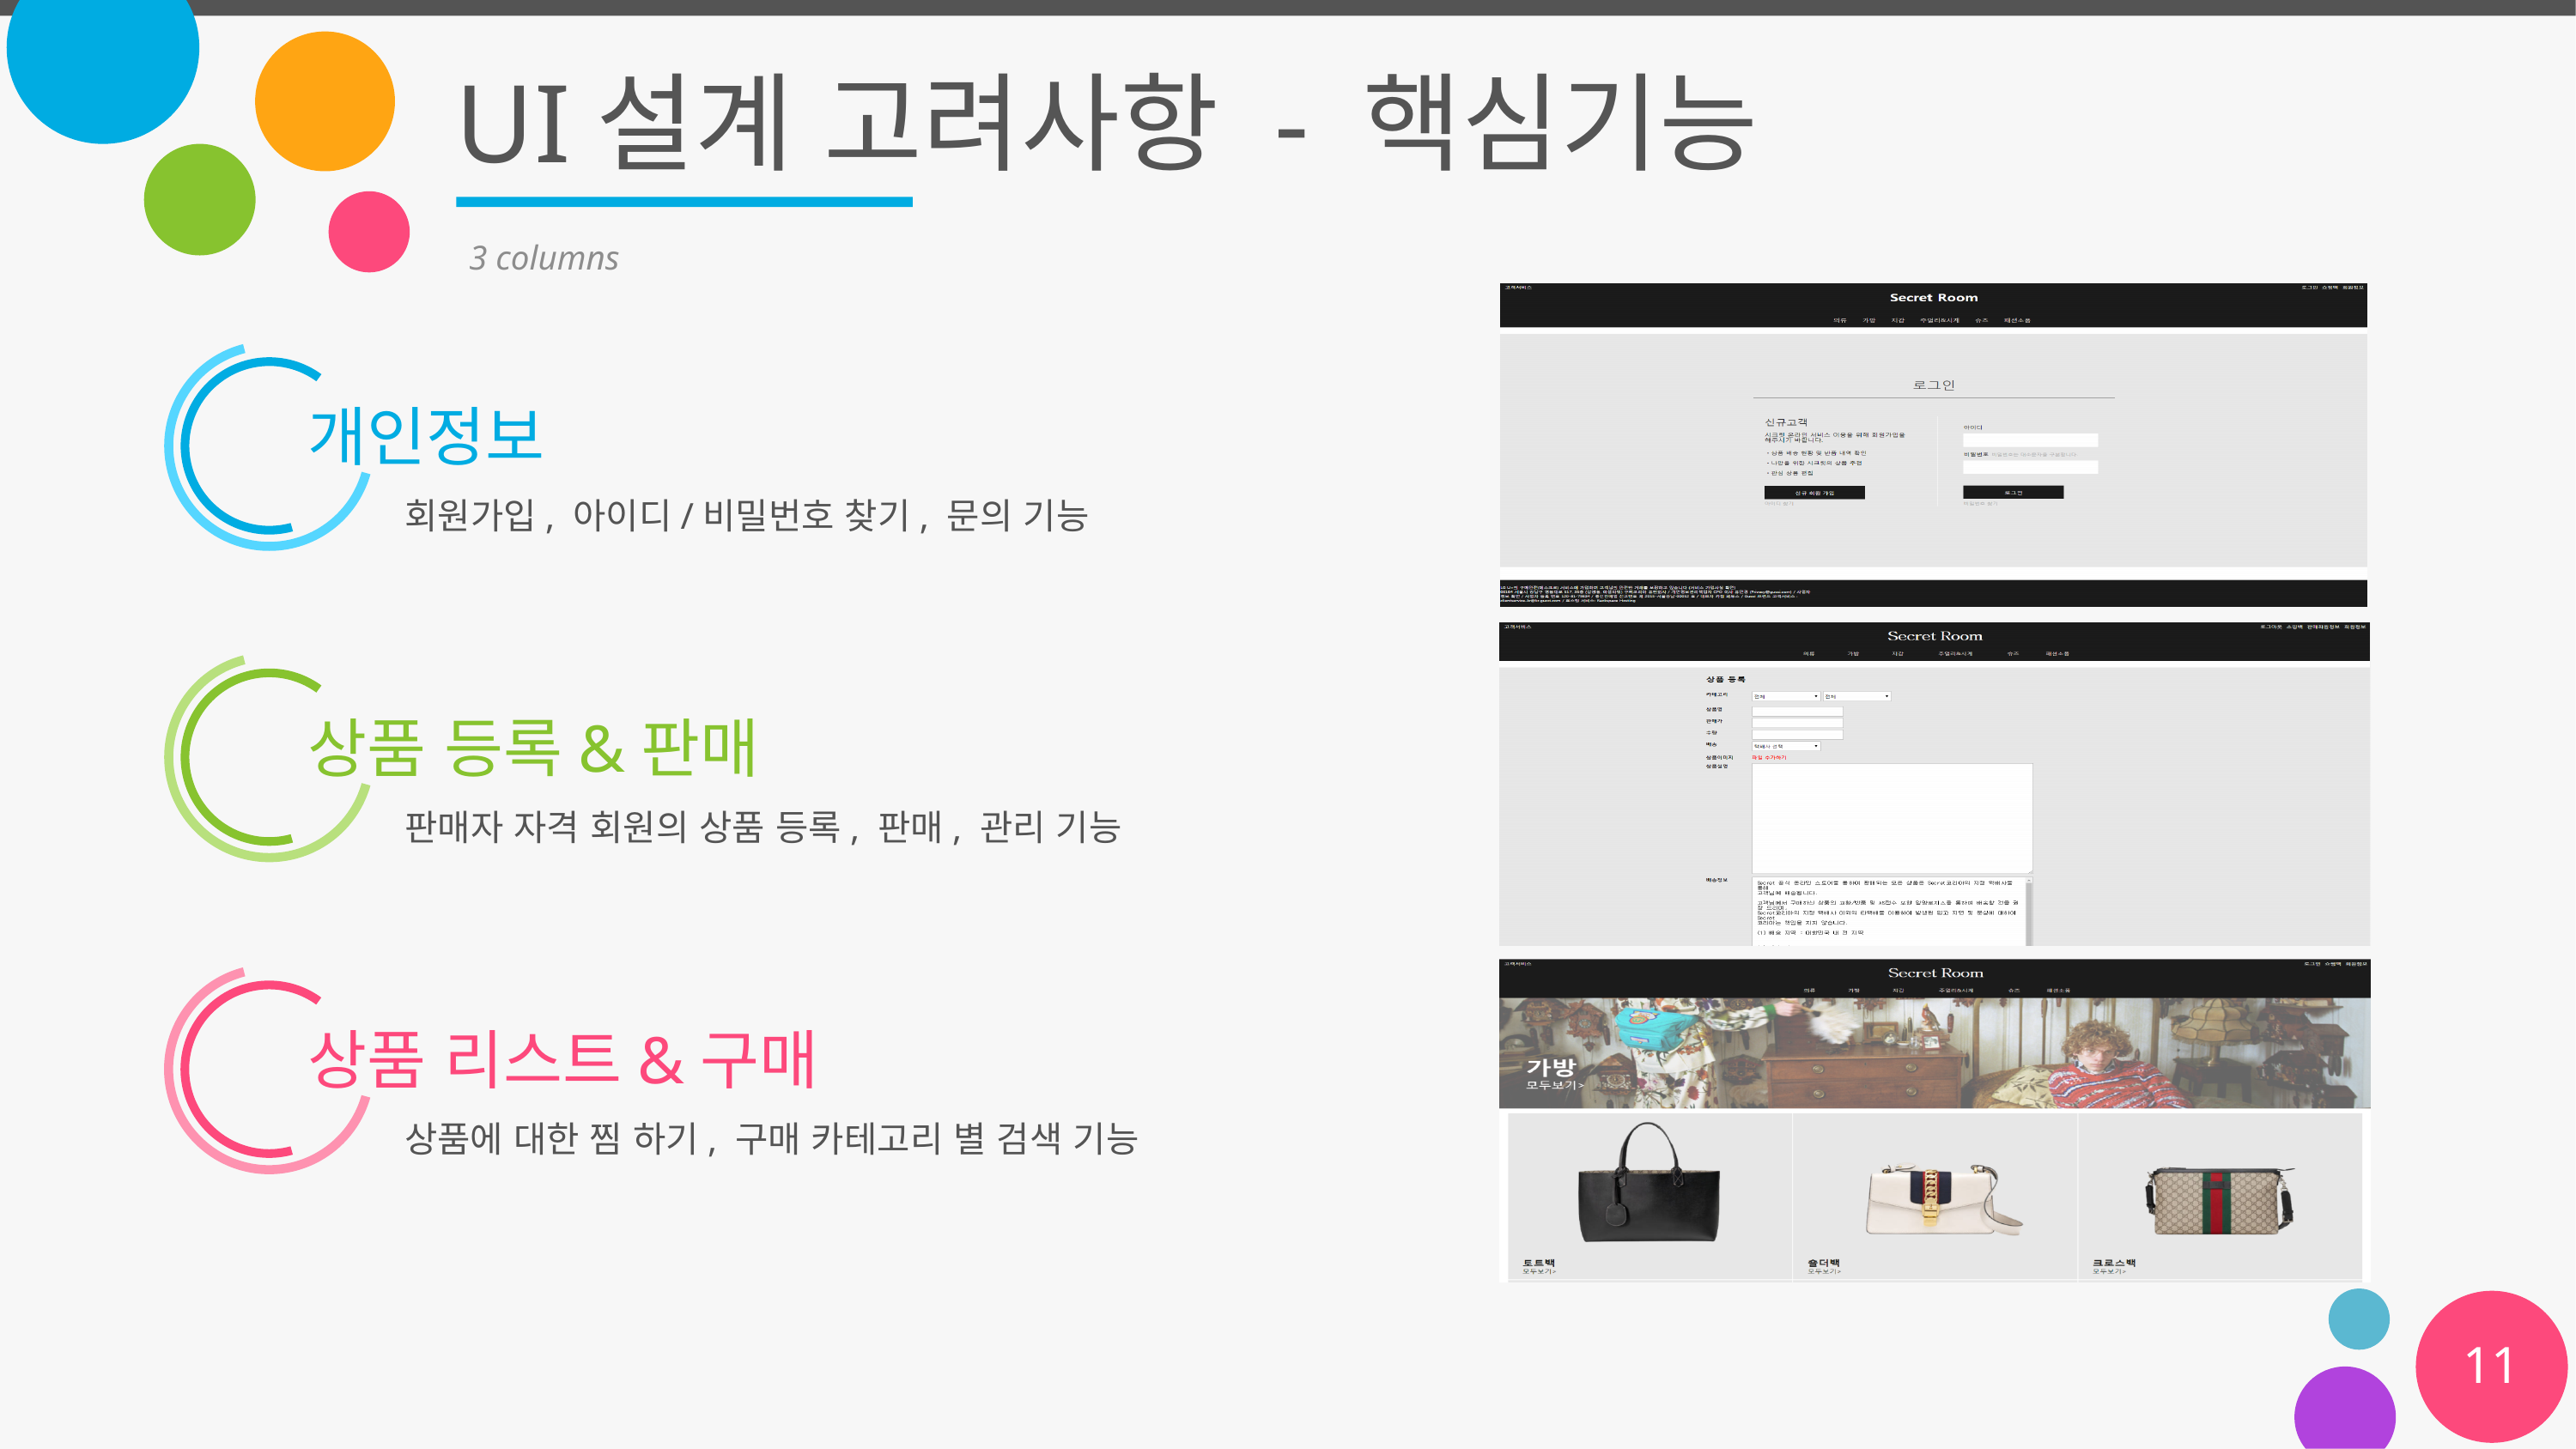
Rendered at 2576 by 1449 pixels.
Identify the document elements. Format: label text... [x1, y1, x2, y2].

picture [1499, 959, 2371, 1282]
picture [1499, 622, 2371, 946]
list 회원가입, 아이디/비밀번호 찾기, 문의 기능 [381, 473, 2345, 653]
list 판매자 자격 회원의 상품 등록, 판매, 관리 기능 [381, 785, 2345, 965]
list 상품 등록&판매 [284, 685, 1332, 797]
picture [1500, 283, 2368, 607]
list 상품 리스트&구매 [284, 997, 1331, 1109]
title UI설계 고려사항 - 핵심기능 [433, 34, 2454, 204]
list 3 columns [446, 217, 2465, 288]
slide_number 11 [2415, 1328, 2568, 1406]
list 상품에 대한 찜 하기, 구매 카테고리 별 검색 기능 [381, 1096, 1495, 1276]
list 개인정보 [284, 373, 1332, 486]
